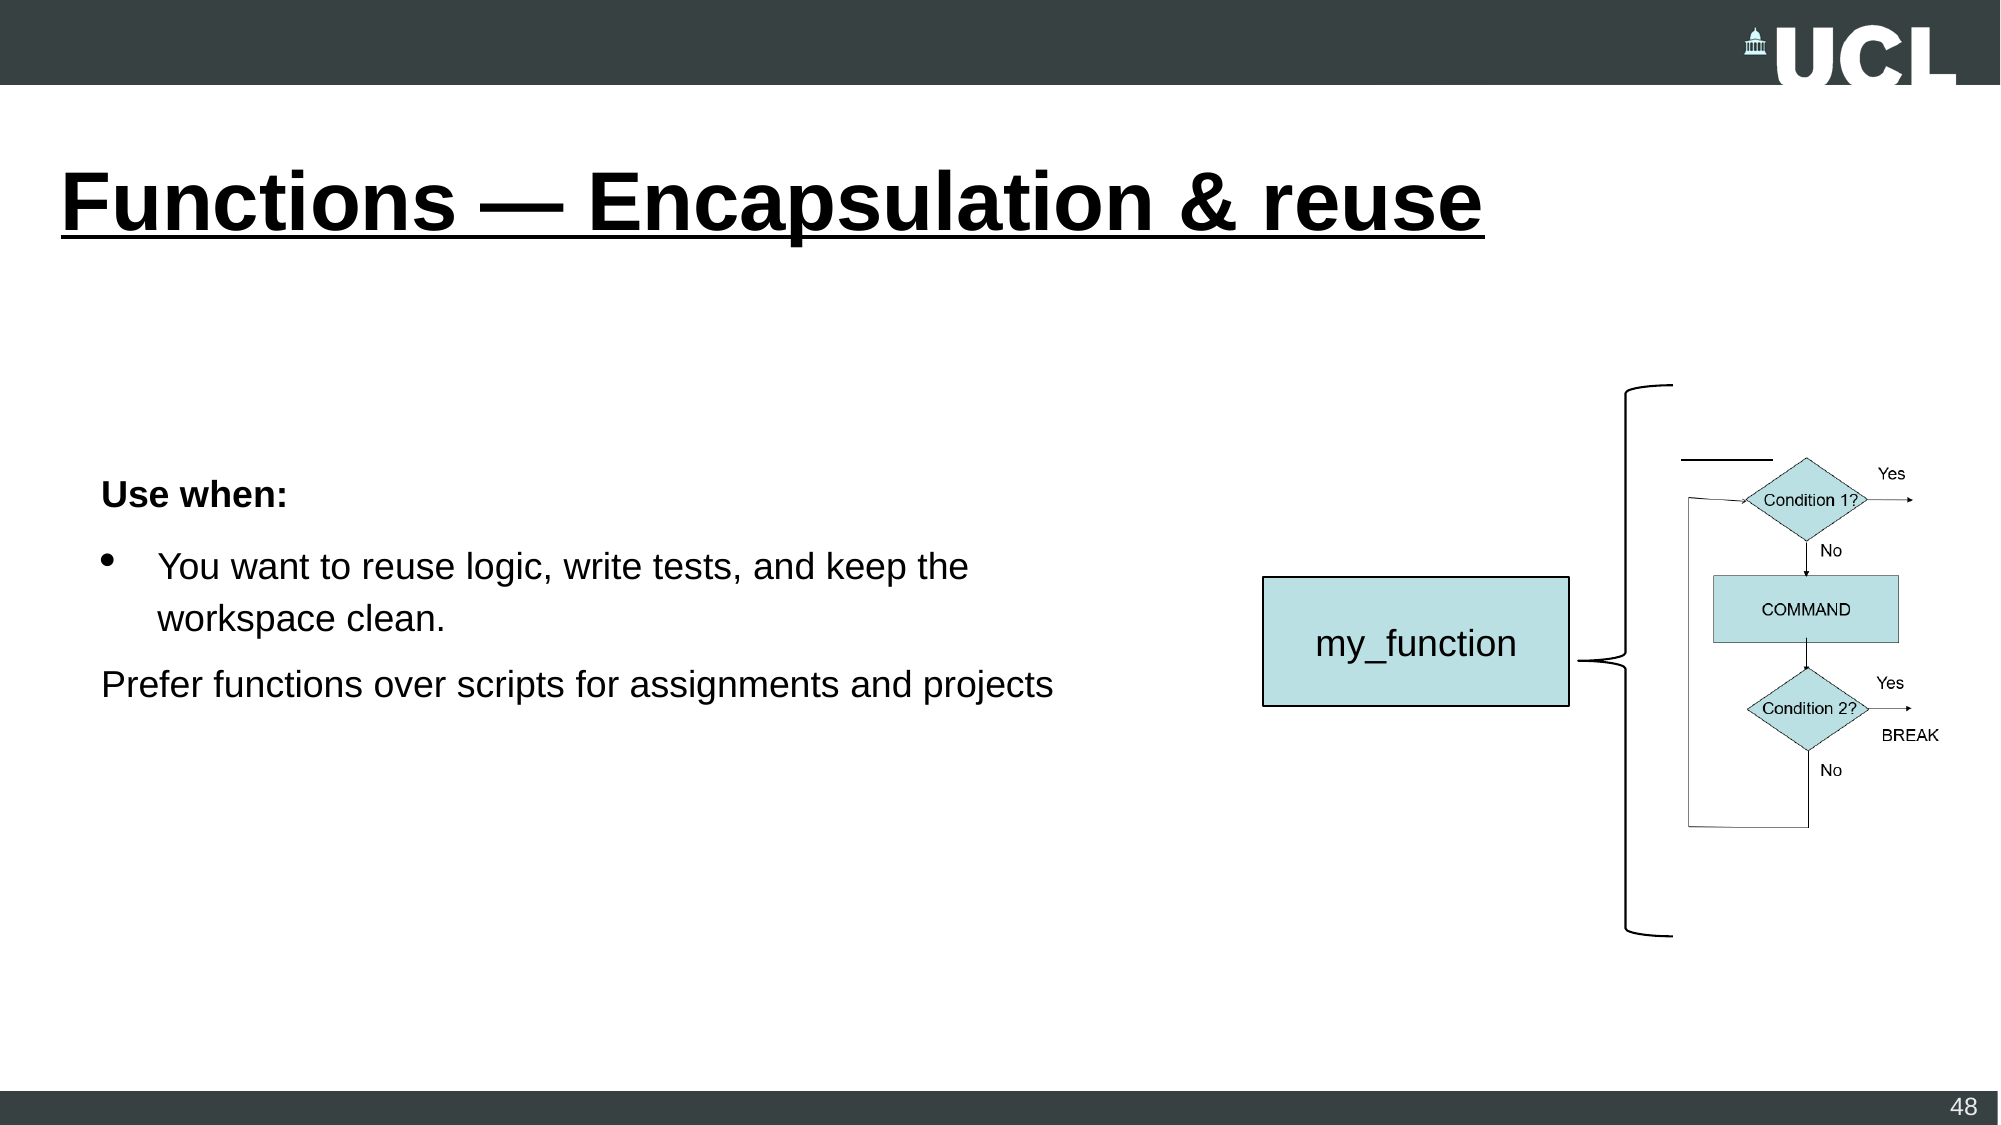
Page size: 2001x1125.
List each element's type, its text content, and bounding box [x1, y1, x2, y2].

slide_number 48 [1935, 1082, 2000, 1125]
title Functions — Encapsulation & reuse [45, 139, 1903, 254]
text_box my_function [1263, 576, 1570, 706]
text_box Use when: You want to reuse logic, write tests, and keep the workspace clean. Prefer functions over scripts for assignments and projects [86, 455, 1109, 713]
picture [1681, 455, 1959, 837]
text_box [1578, 385, 1673, 937]
